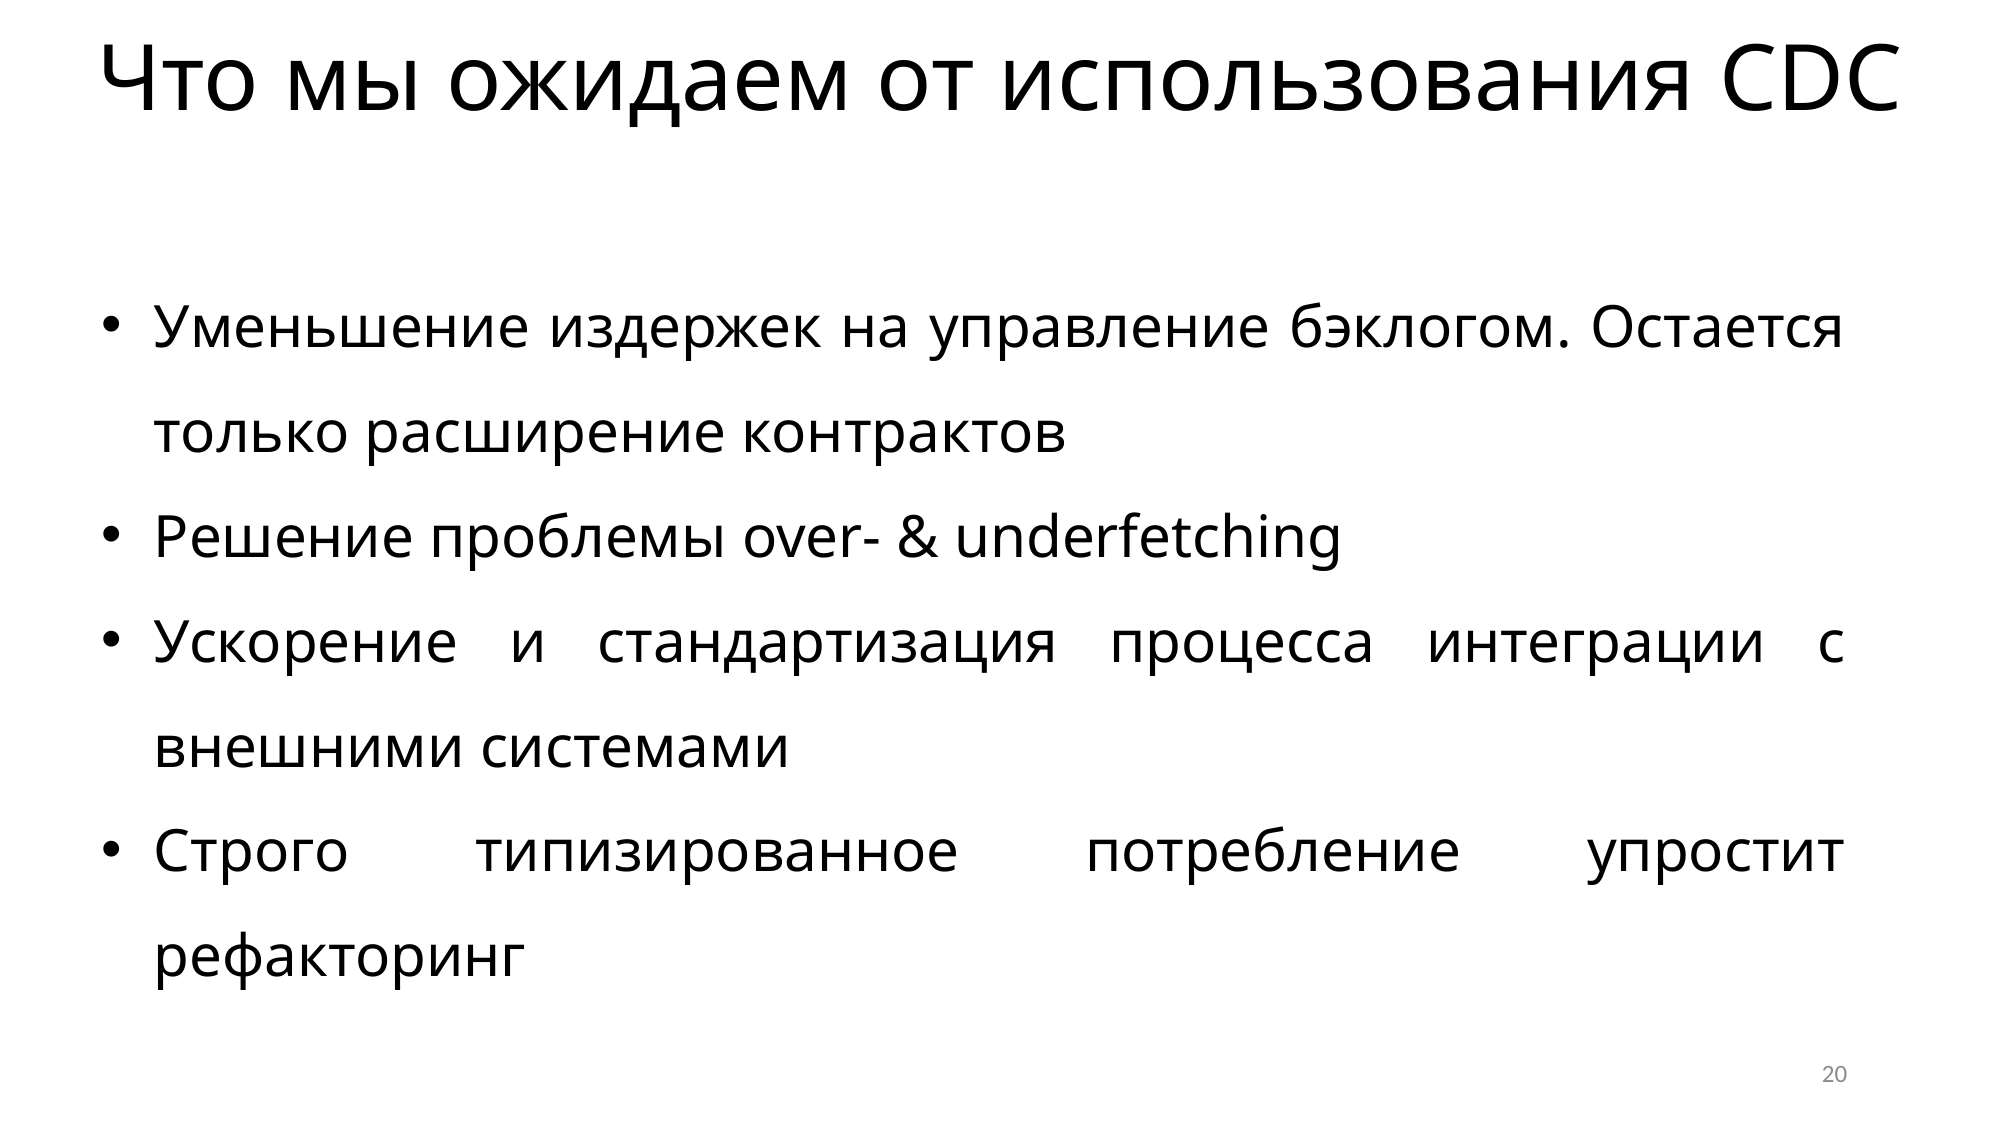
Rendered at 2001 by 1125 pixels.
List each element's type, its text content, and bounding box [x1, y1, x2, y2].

text_box Уменьшение издержек на управление бэклогом. Остается только расширение контрактов Решение проблемы over- & underfetching Ускорение и стандартизация процесса интеграции с внешними системами Строго типизированное потребление упростит рефакторинг [86, 246, 1860, 996]
slide_number 20 [1412, 1042, 1863, 1103]
list Что мы ожидаем от использования CDС [0, 23, 2000, 108]
